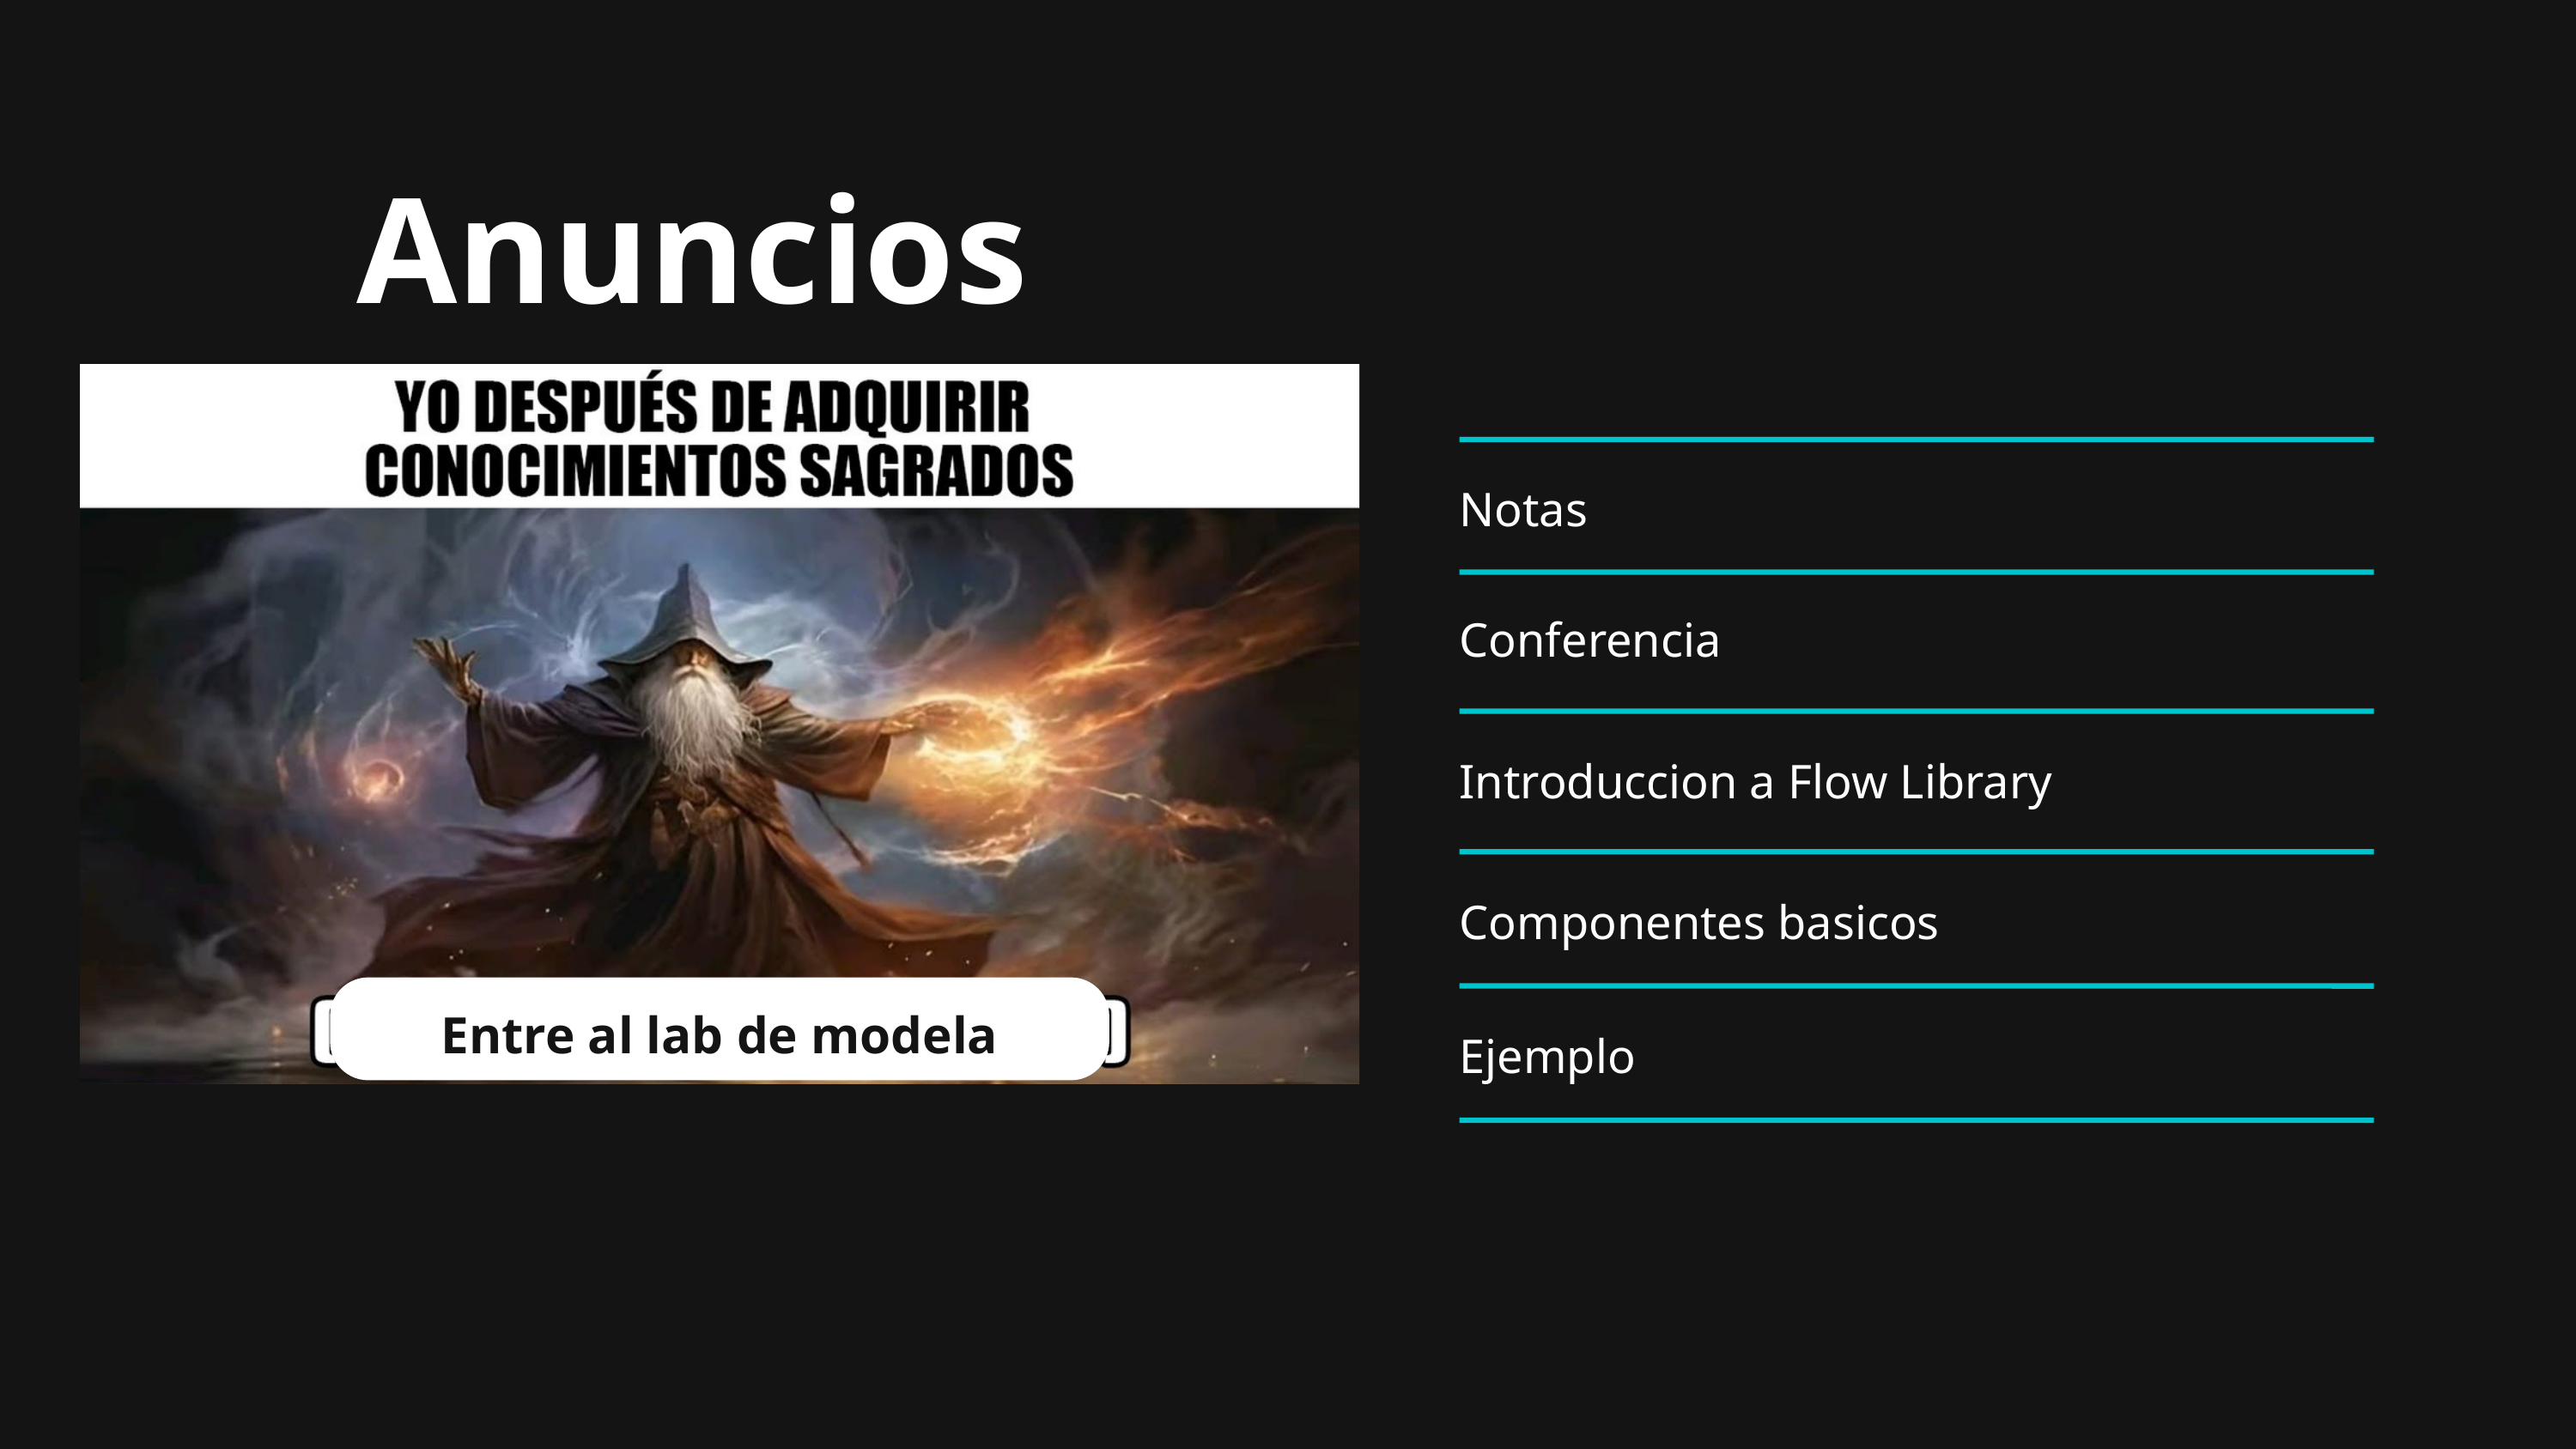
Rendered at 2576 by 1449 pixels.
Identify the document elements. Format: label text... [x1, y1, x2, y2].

text_box [80, 364, 1360, 1084]
text_box Notas [1459, 485, 2374, 537]
text_box Introduccion a Flow Library [1459, 756, 2374, 809]
text_box Componentes basicos [1459, 897, 2374, 949]
text_box Anuncios [179, 172, 1205, 333]
text_box Ejemplo [1459, 1031, 2374, 1083]
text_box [330, 977, 1110, 1081]
text_box Conferencia [1459, 615, 2374, 667]
